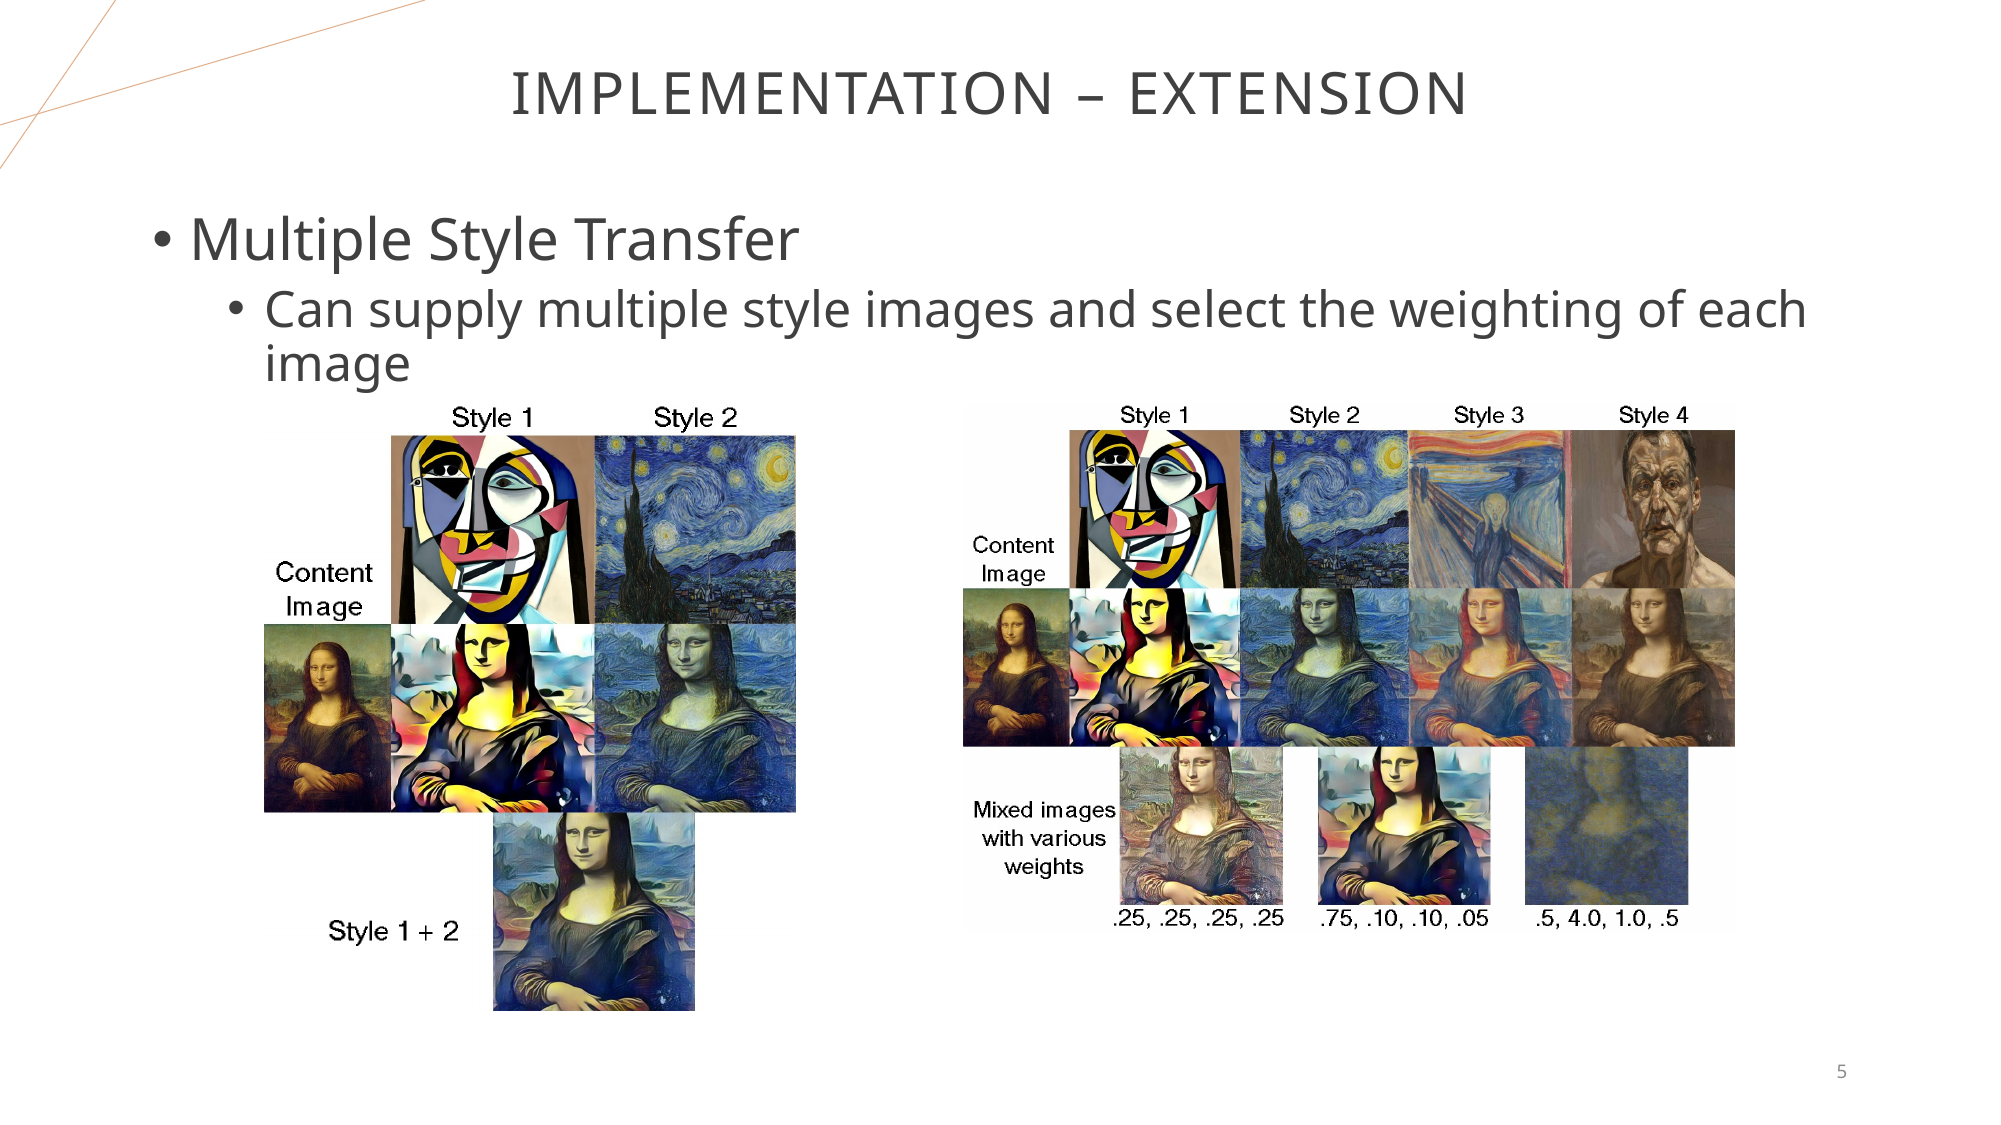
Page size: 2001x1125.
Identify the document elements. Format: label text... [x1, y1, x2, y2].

picture [963, 402, 1735, 933]
slide_number 5 [1412, 1042, 1863, 1103]
title Implementation – Extension [137, 0, 1863, 192]
list Multiple Style Transfer Can supply multiple style images and select the weighting of each image [137, 203, 1863, 957]
picture [264, 402, 796, 1011]
